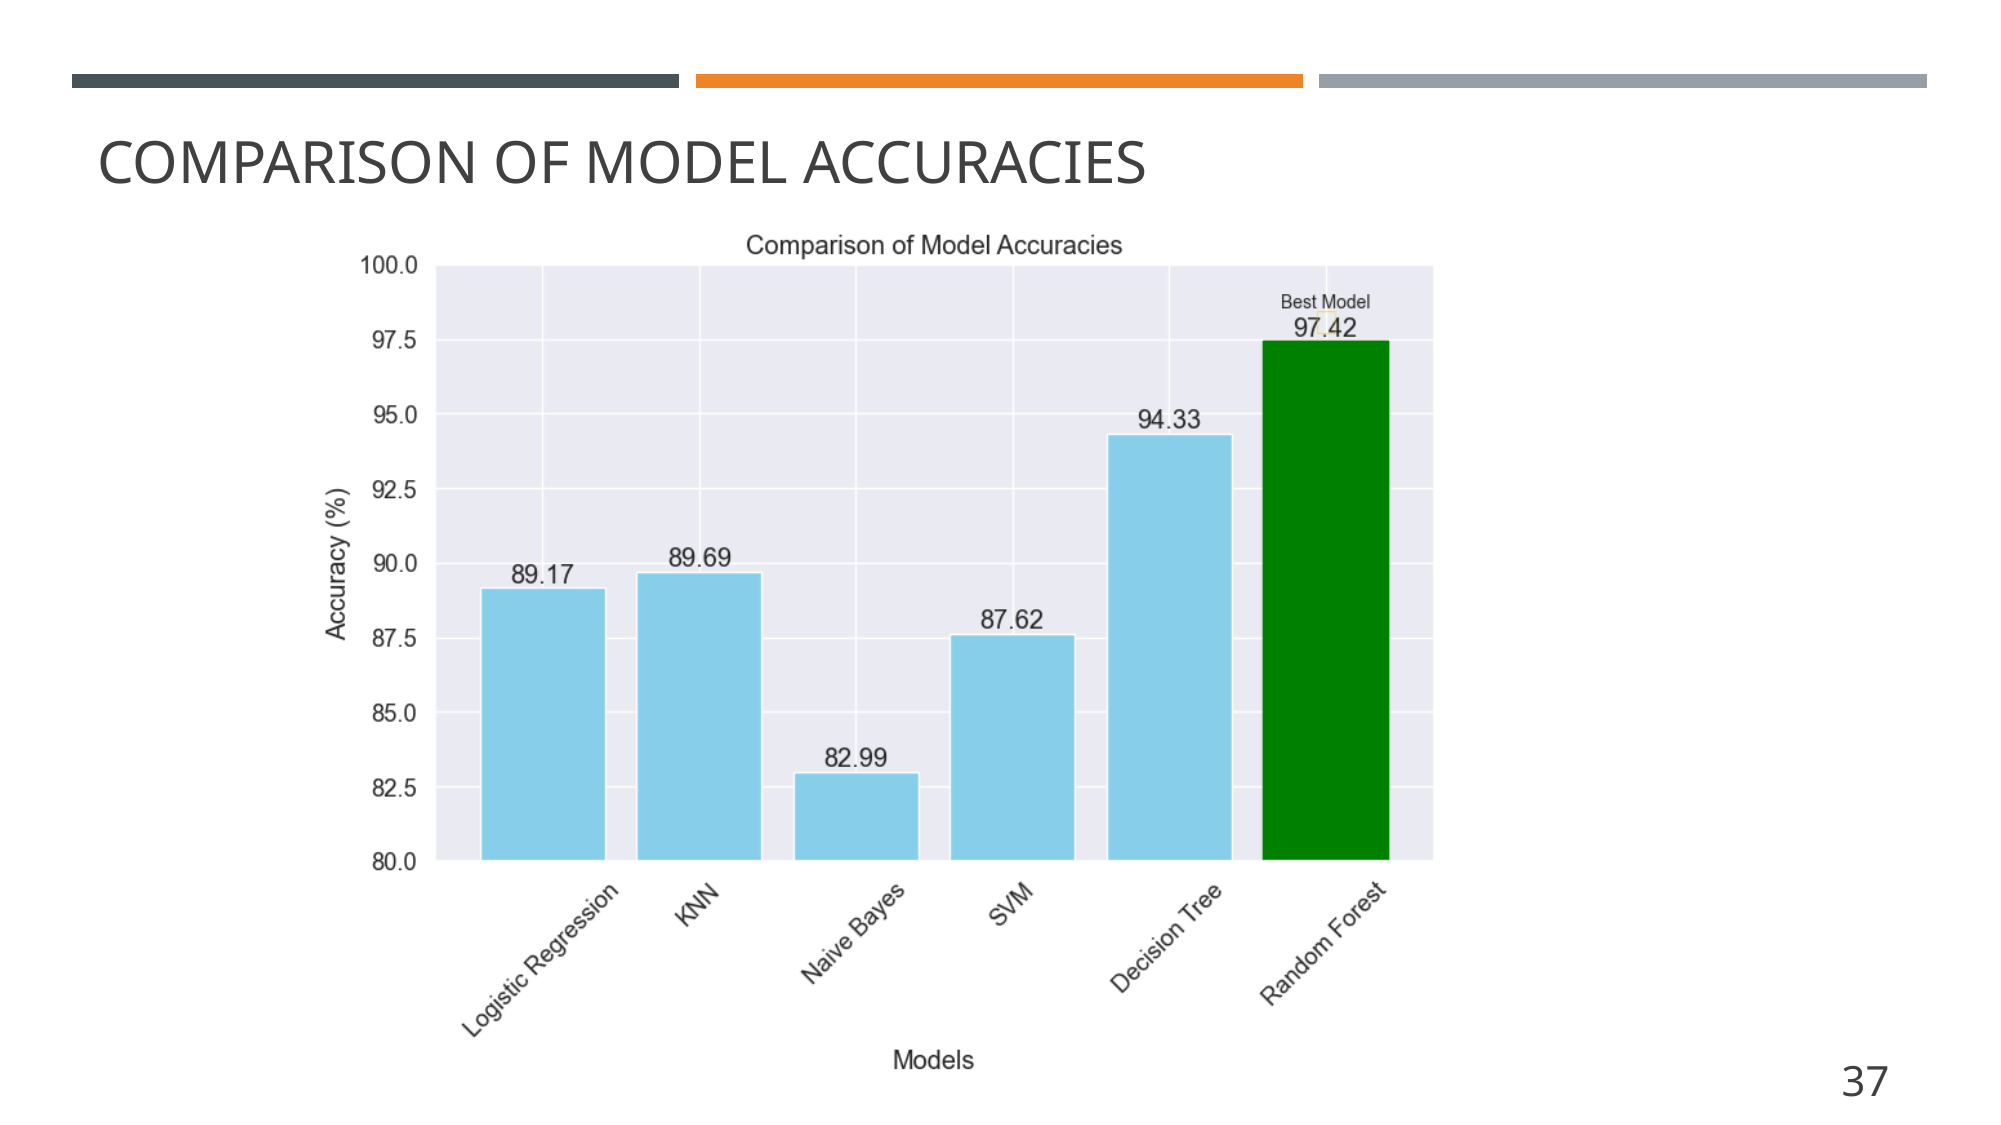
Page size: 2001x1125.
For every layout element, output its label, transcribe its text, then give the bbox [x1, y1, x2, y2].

title Comparison of model accuracies [82, 40, 1892, 203]
picture [313, 222, 1447, 1086]
slide_number 37 [1732, 1053, 1905, 1114]
